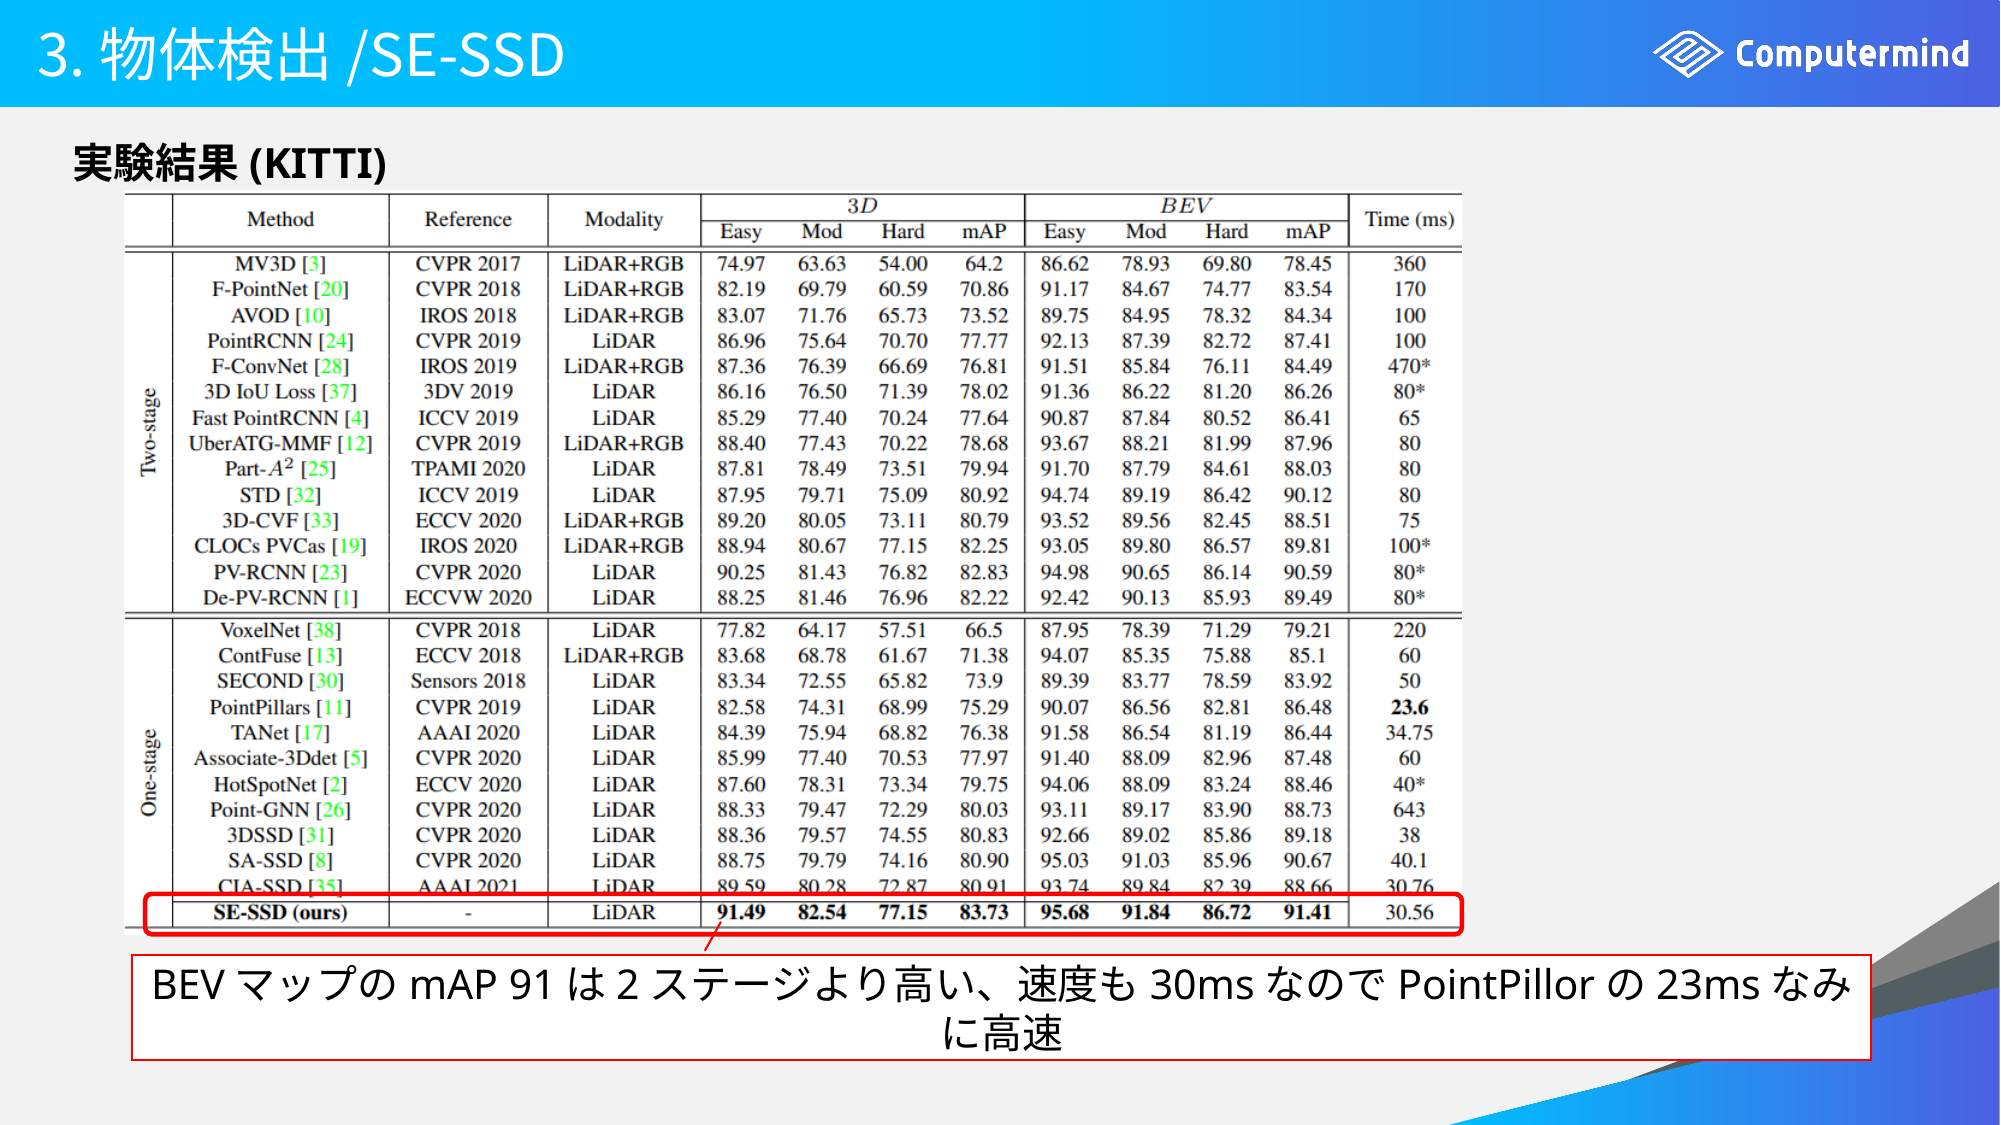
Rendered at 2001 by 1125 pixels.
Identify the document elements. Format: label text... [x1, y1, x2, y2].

picture [124, 190, 1462, 935]
picture [1652, 26, 1970, 79]
text_box BEVマップのmAP 91は2ステージより高い、速度も30msなのでPointPillorの23msなみに高速 [131, 954, 1872, 1061]
title 3.物体検出/SE-SSD [22, 0, 1626, 107]
text_box 実験結果(KITTI) [57, 129, 2000, 195]
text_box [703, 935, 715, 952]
